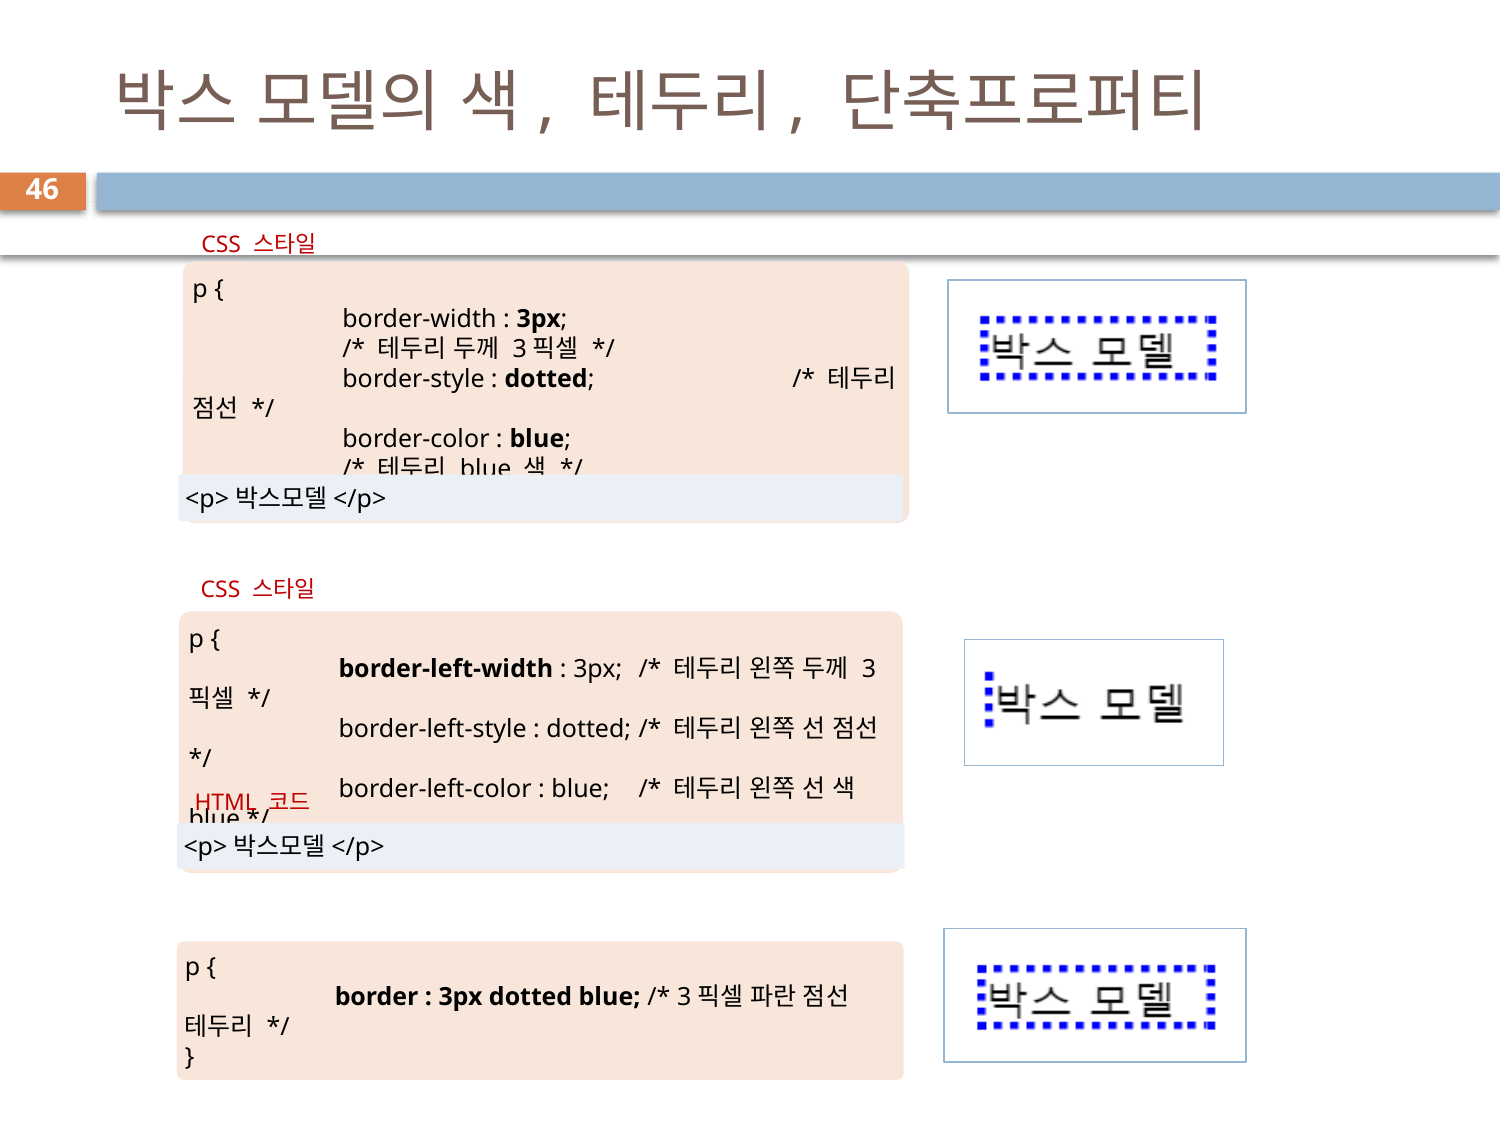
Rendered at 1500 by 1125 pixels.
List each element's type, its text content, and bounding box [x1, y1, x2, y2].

text_box HTML 코드 [176, 432, 182, 475]
text_box p { border : 3px dotted blue; /* 3픽셀 파란 점선 테두리 */ } [176, 941, 904, 1080]
title 박스 모델의 색, 테두리, 단축프로퍼티 [99, 37, 1438, 161]
text_box <p>박스모델</p> [178, 474, 904, 521]
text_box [943, 928, 1247, 1063]
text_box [176, 567, 1224, 870]
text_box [947, 279, 1247, 414]
text_box p { border-width : 3px; /* 테두리 두께 3픽셀 */ border-style : dotted; /* 테두리 점선 */ border-color : blue; /* 테두리 blue 색 */ } [182, 261, 910, 524]
text_box CSS 스타일 [186, 221, 332, 264]
slide_number 46 [0, 170, 87, 211]
